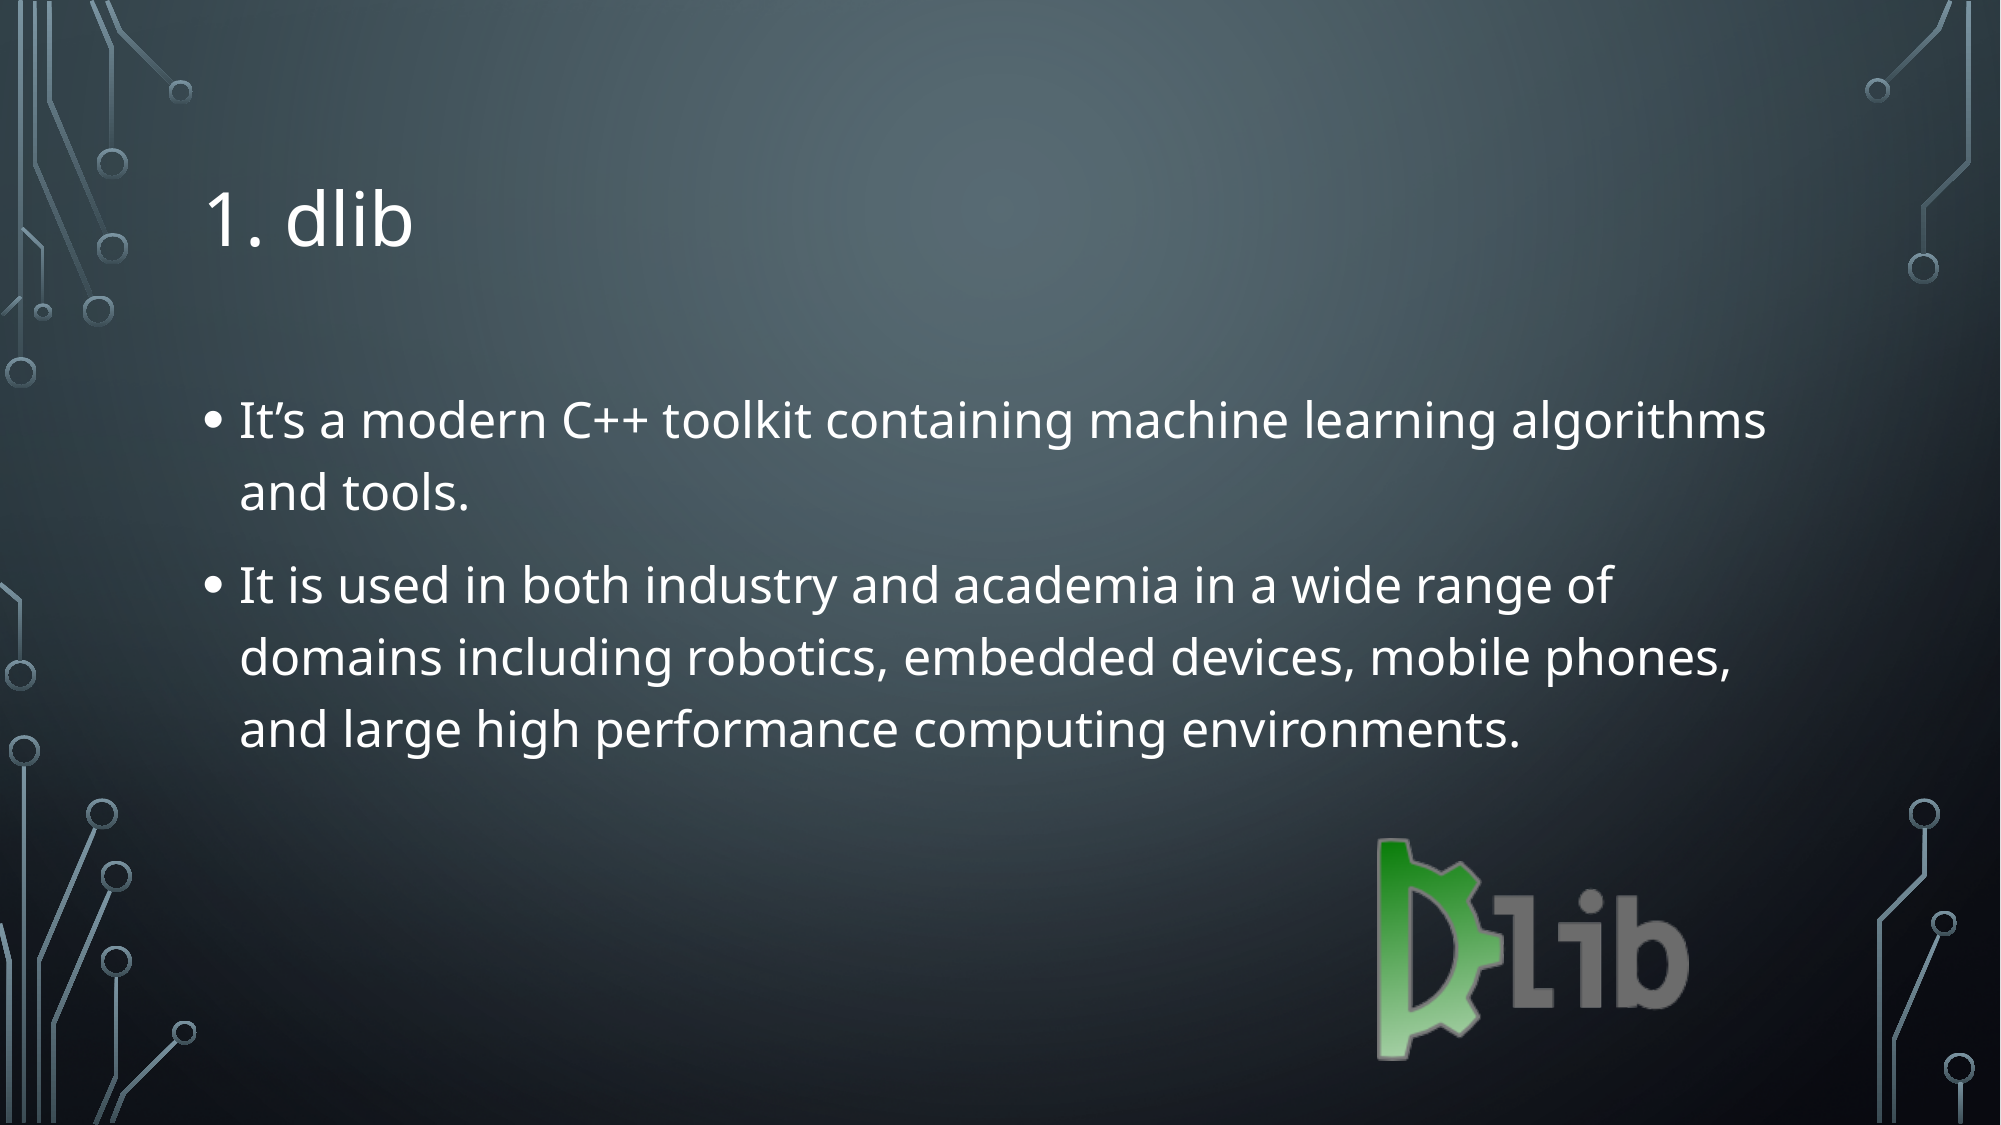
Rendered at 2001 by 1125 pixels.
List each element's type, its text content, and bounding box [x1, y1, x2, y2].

title 1. dlib [187, 101, 1813, 344]
list It’s a modern C++ toolkit containing machine learning algorithms and tools. It is used in both industry and academia in a wide range of domains including robotics, embedded devices, mobile phones, and large high performance computing environments. [187, 369, 1813, 950]
picture [1376, 838, 1689, 1062]
